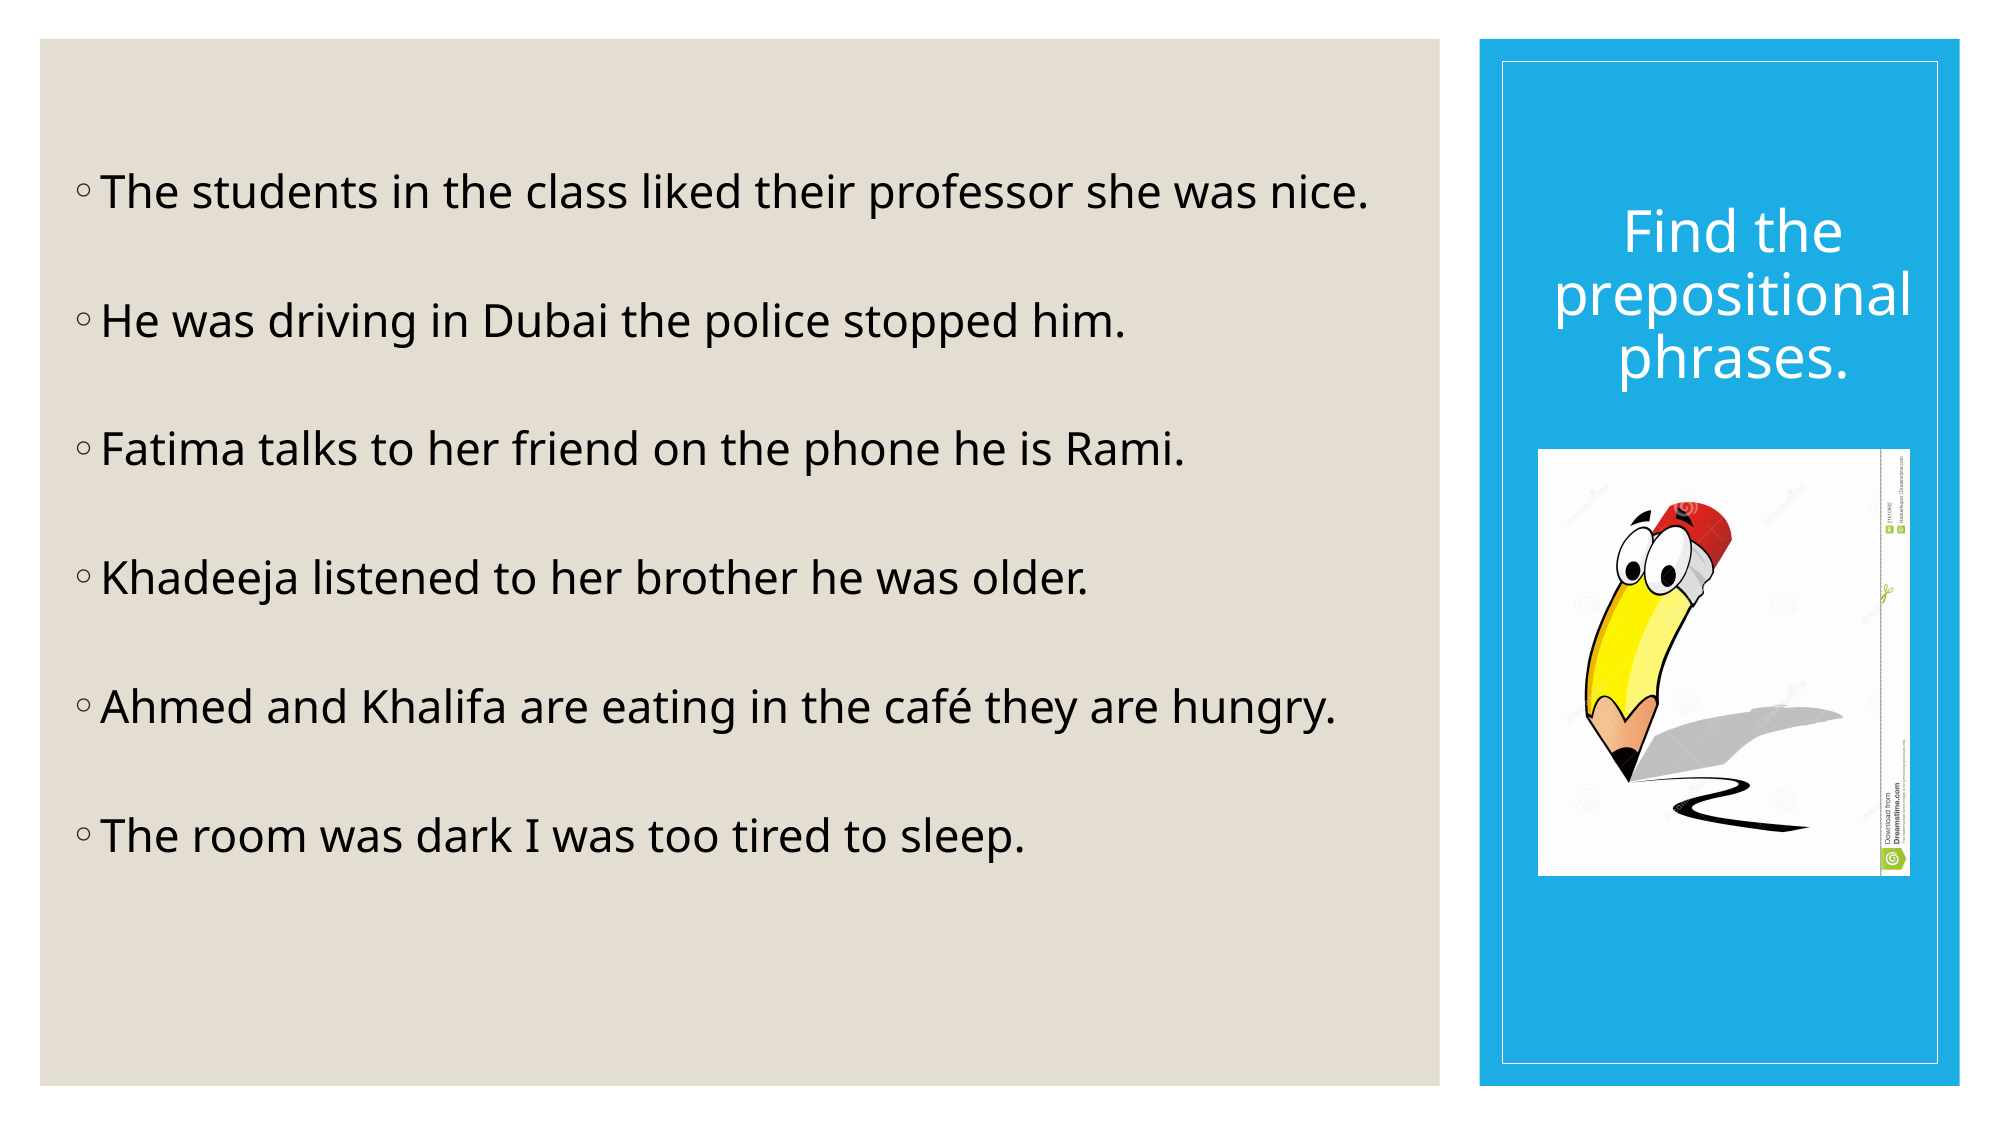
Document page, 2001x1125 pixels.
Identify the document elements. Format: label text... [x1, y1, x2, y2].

list The students in the class liked their professor she was nice. He was driving in Dubai the police stopped him. Fatima talks to her friend on the phone he is Rami. Khadeeja listened to her brother he was older. Ahmed and Khalifa are eating in the café they are hungry. The room was dark I was too tired to sleep. [55, 99, 1461, 975]
title Find the prepositional phrases. [1524, 99, 1943, 399]
picture [1538, 449, 1910, 876]
